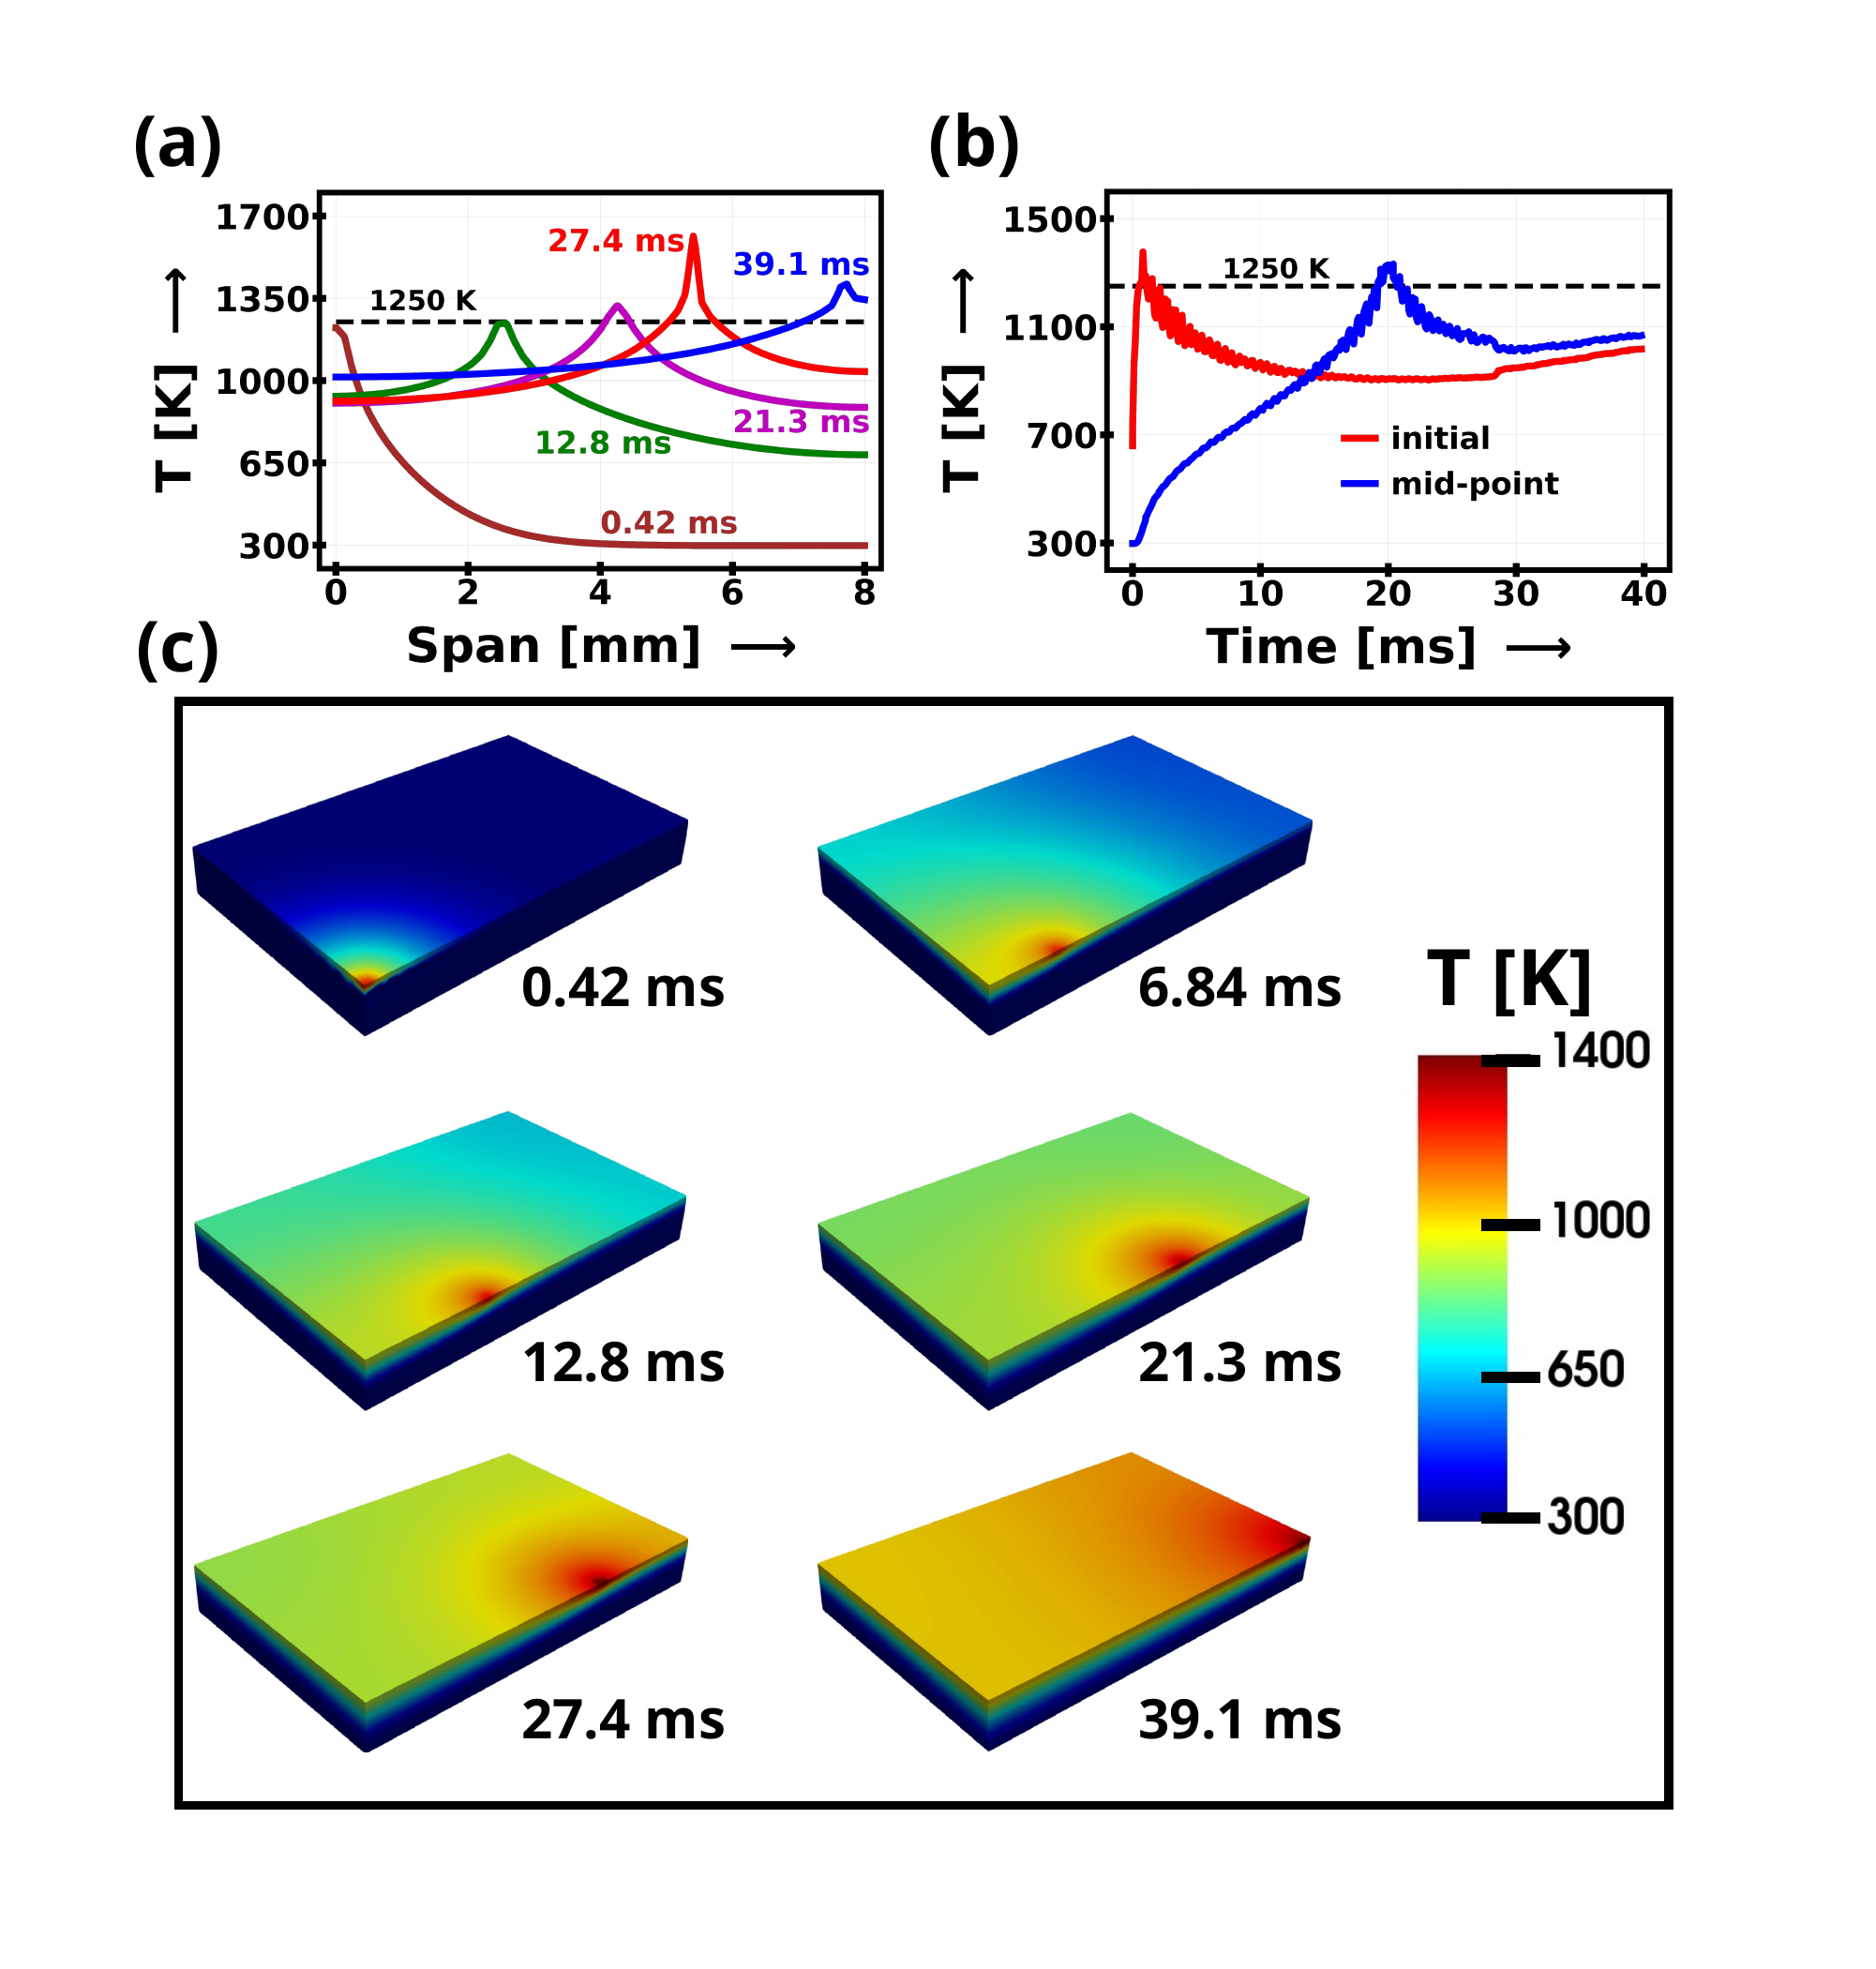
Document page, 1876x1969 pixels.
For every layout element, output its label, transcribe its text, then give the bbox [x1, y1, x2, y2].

text_box [177, 700, 1670, 1807]
picture [149, 188, 886, 677]
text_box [812, 730, 1391, 1049]
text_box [815, 1105, 1390, 1424]
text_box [190, 730, 773, 1049]
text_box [1390, 920, 1670, 1554]
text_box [190, 1447, 773, 1782]
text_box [813, 1447, 1391, 1782]
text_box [191, 1105, 773, 1424]
picture [937, 187, 1674, 678]
text_box (b) [914, 88, 1036, 188]
text_box (a) [119, 88, 238, 188]
text_box (c) [122, 594, 234, 694]
